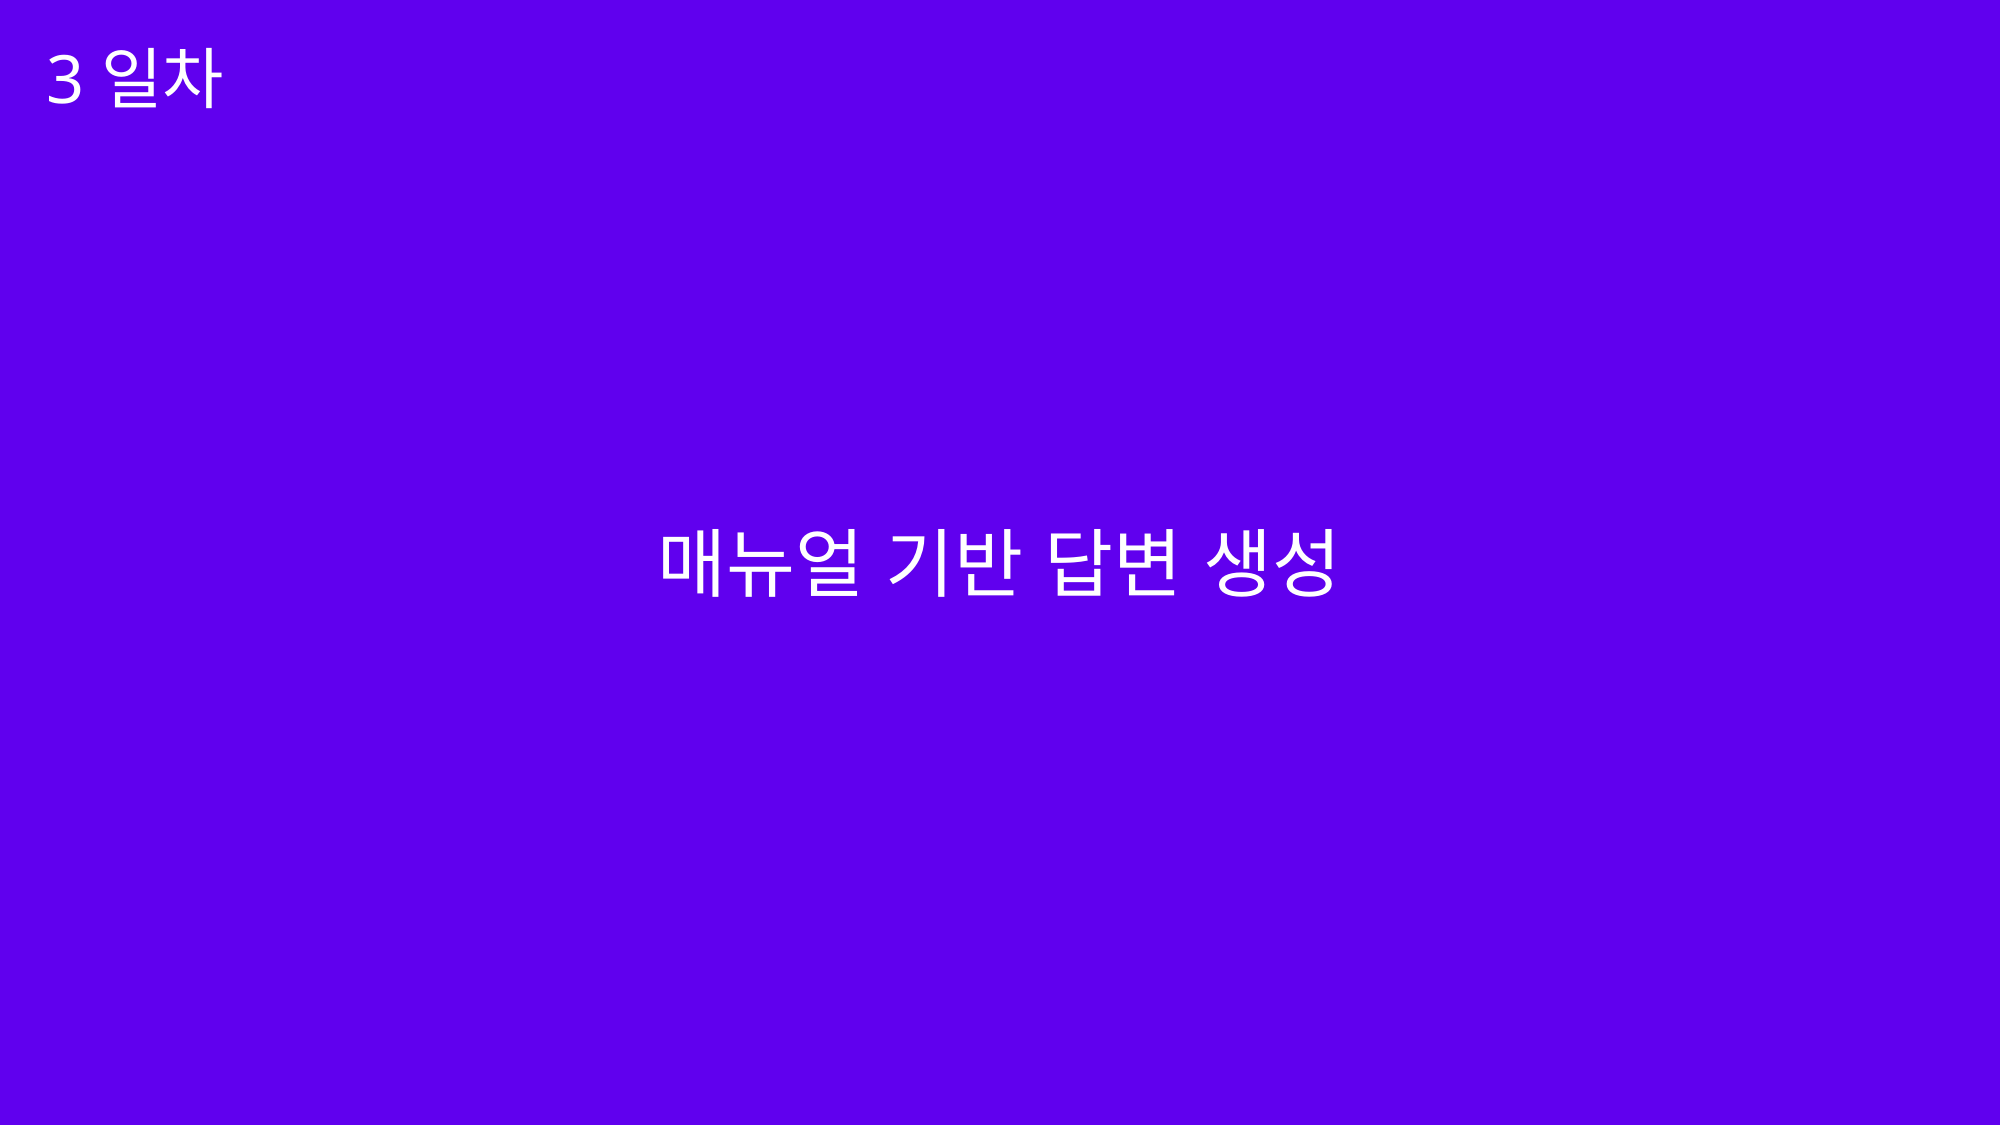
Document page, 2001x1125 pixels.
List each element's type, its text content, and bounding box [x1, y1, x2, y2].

text_box 매뉴얼 기반 답변 생성 [643, 509, 1357, 615]
text_box 3일차 [32, 29, 240, 125]
